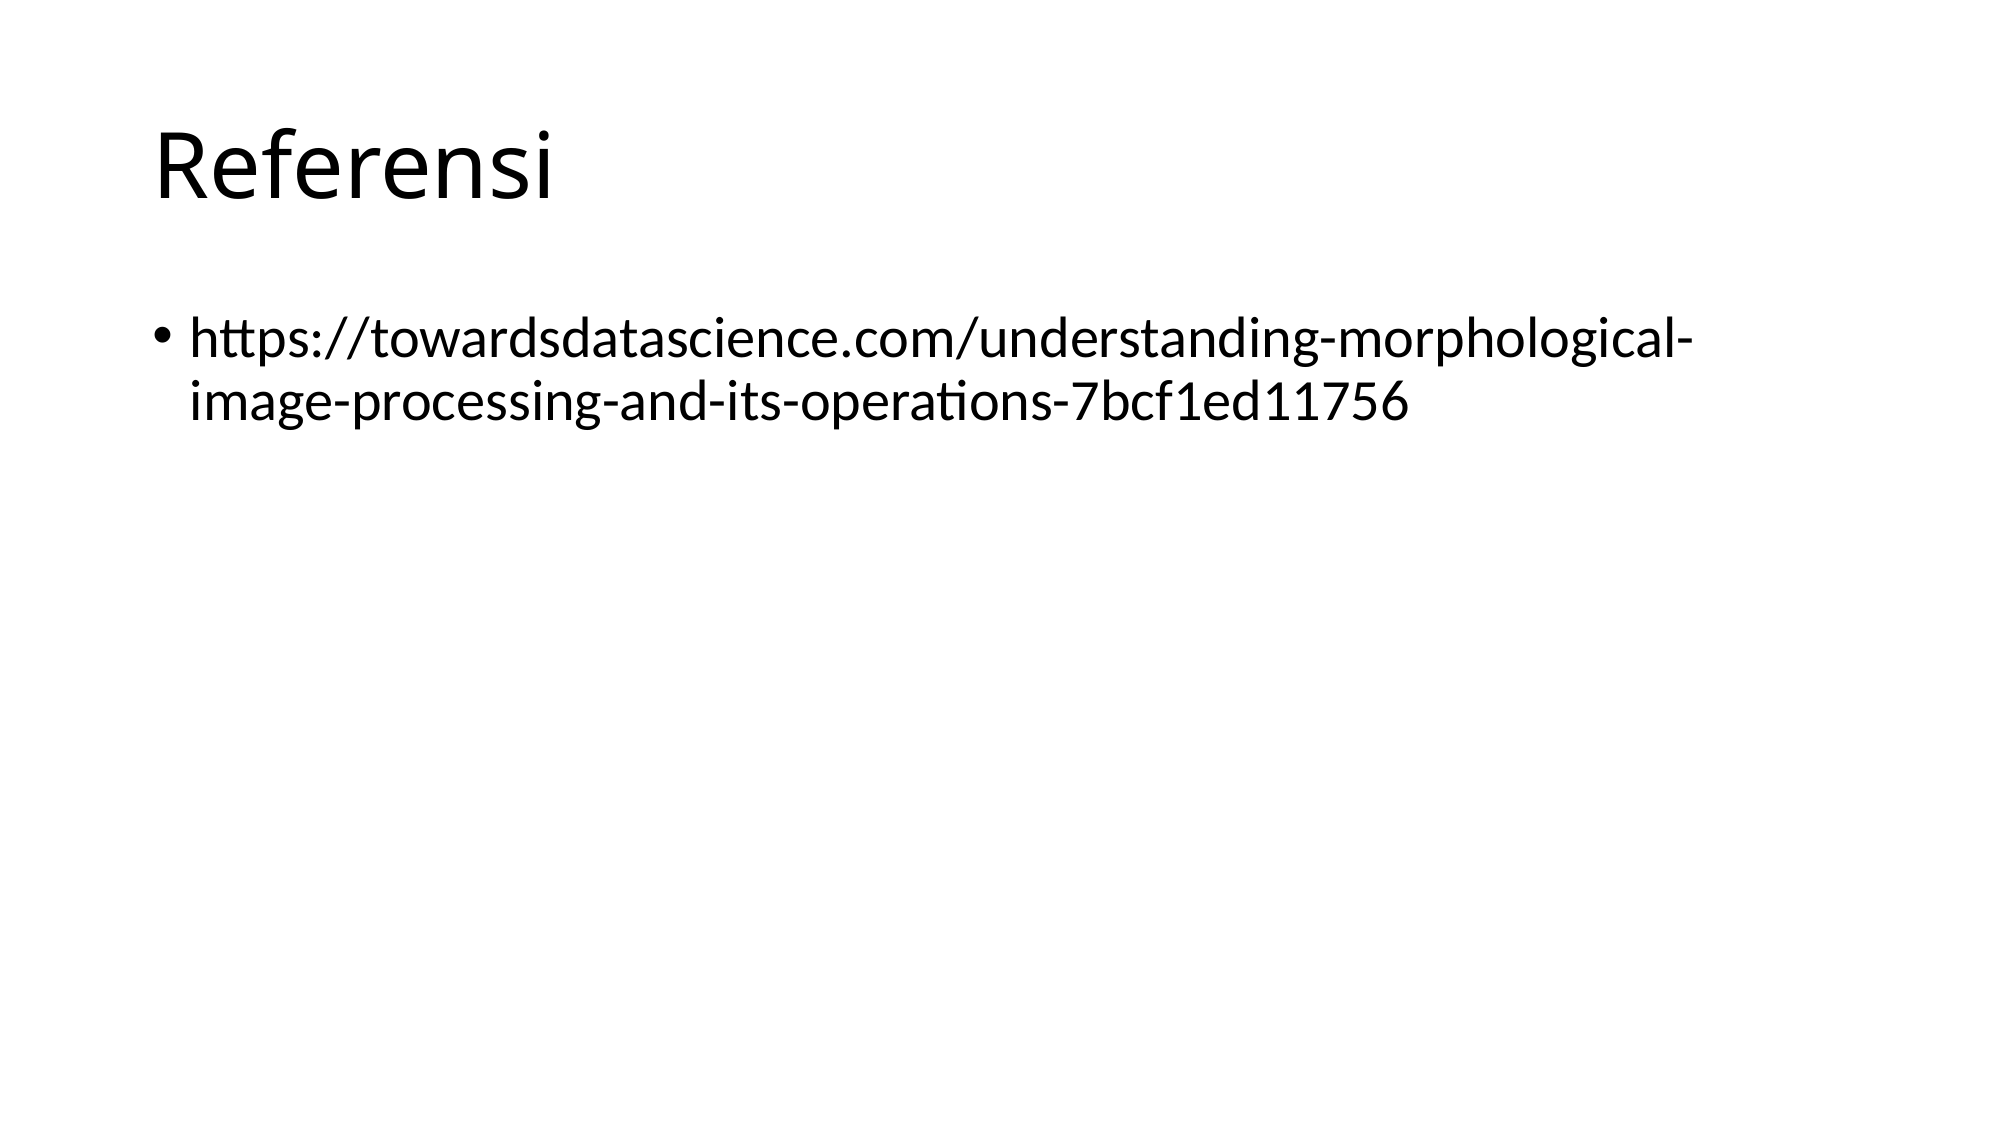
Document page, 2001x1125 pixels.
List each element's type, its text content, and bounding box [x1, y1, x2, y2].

title Referensi [137, 59, 1863, 278]
list https://towardsdatascience.com/understanding-morphological-image-processing-and-its-operations-7bcf1ed11756 [137, 299, 1863, 1014]
